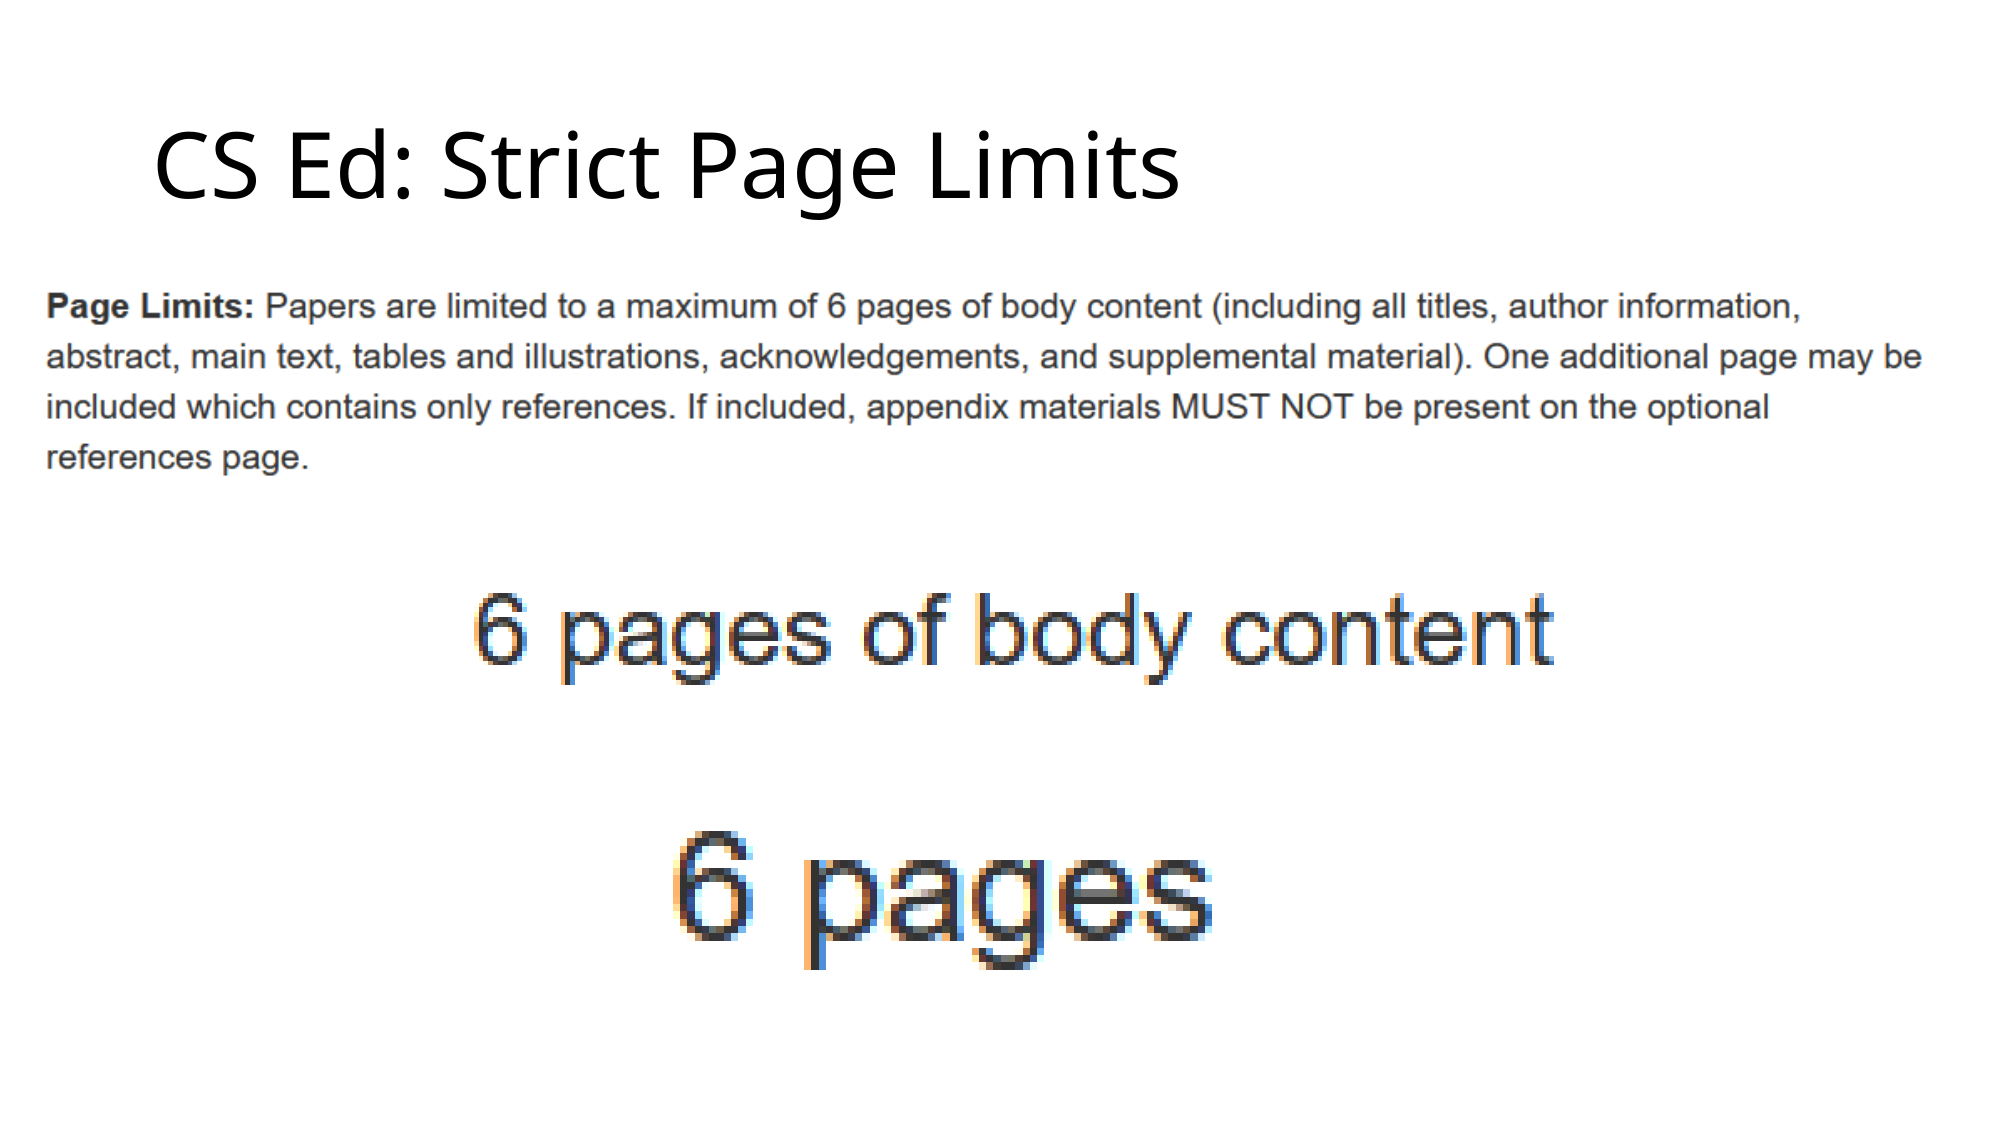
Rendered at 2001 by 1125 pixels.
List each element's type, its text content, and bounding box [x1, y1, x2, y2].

title CS Ed: Strict Page Limits [137, 59, 1863, 278]
picture [462, 551, 1567, 729]
picture [33, 278, 1967, 496]
picture [654, 766, 1230, 1035]
